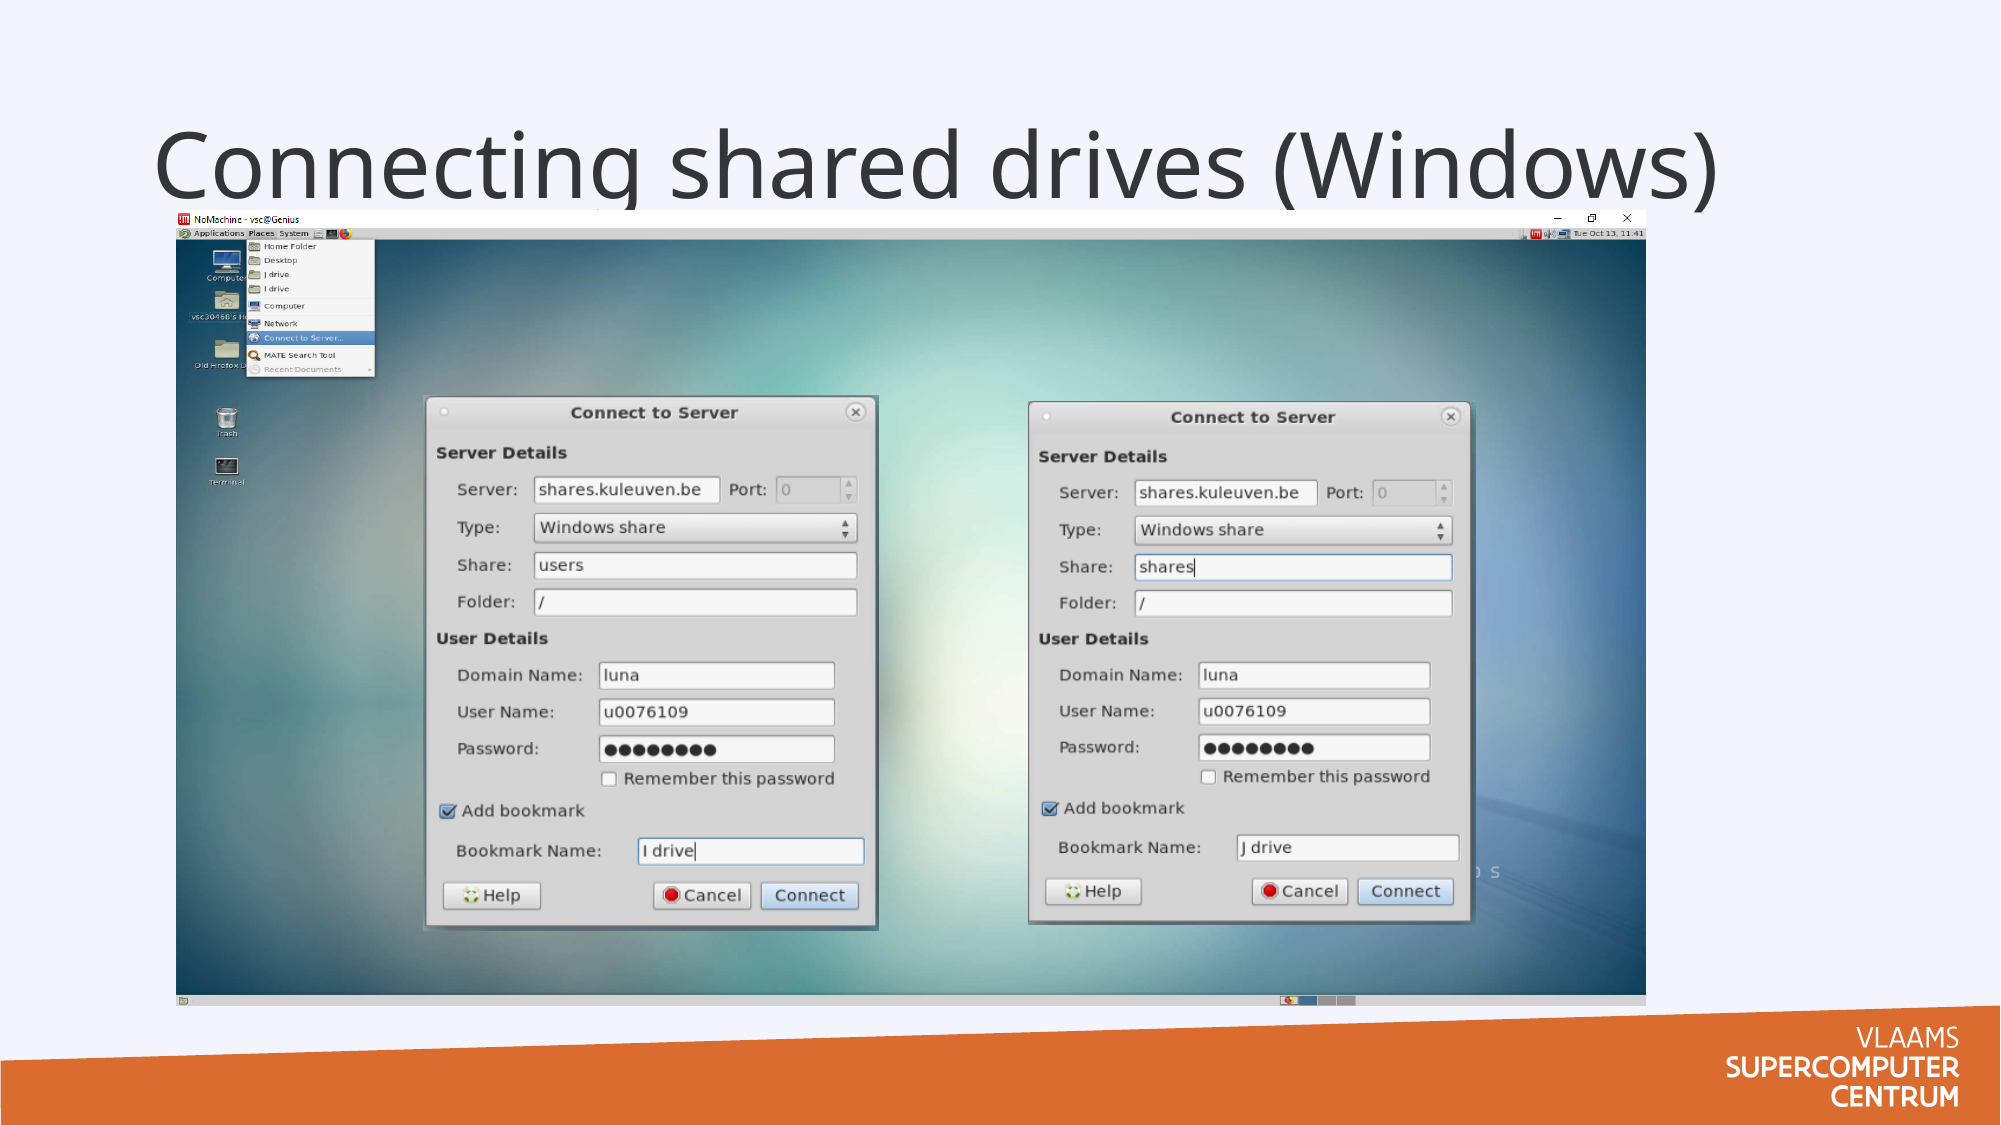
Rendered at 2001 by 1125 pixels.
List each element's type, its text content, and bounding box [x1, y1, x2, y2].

picture [1725, 1021, 1960, 1117]
title Connecting shared drives (Windows) [137, 59, 1863, 278]
picture [176, 210, 1646, 1006]
